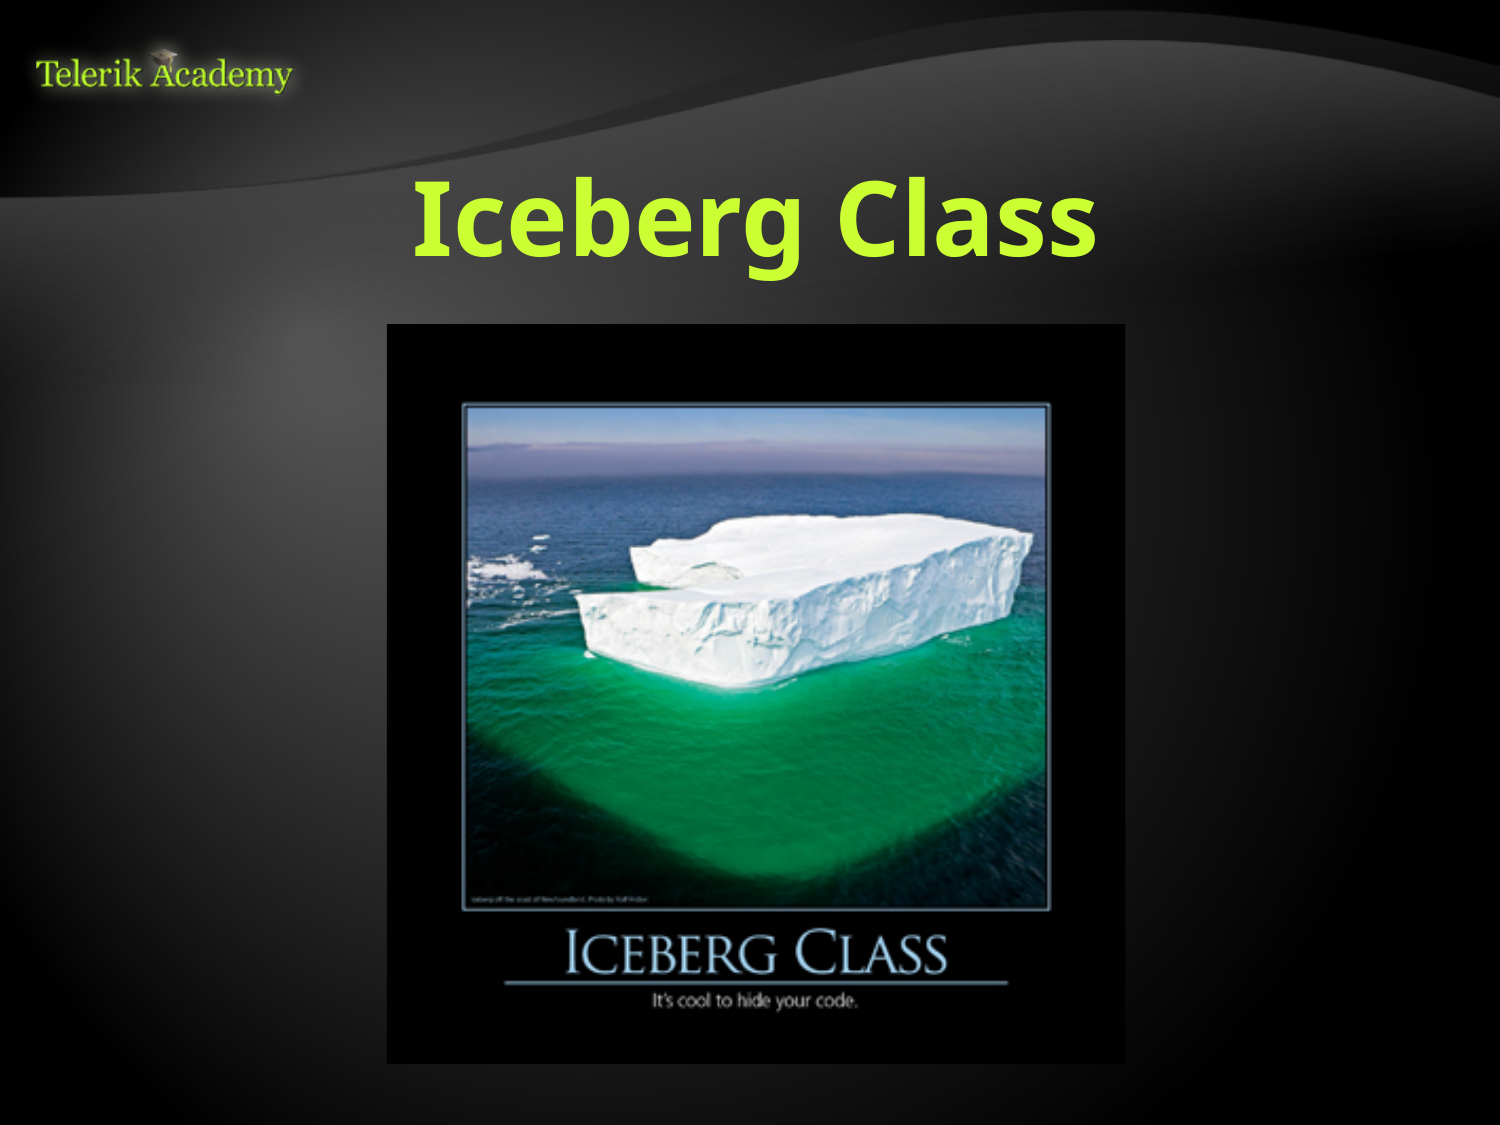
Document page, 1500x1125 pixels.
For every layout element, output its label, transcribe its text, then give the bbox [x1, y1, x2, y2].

picture [0, 0, 1500, 1125]
title Iceberg Class [83, 162, 1430, 275]
